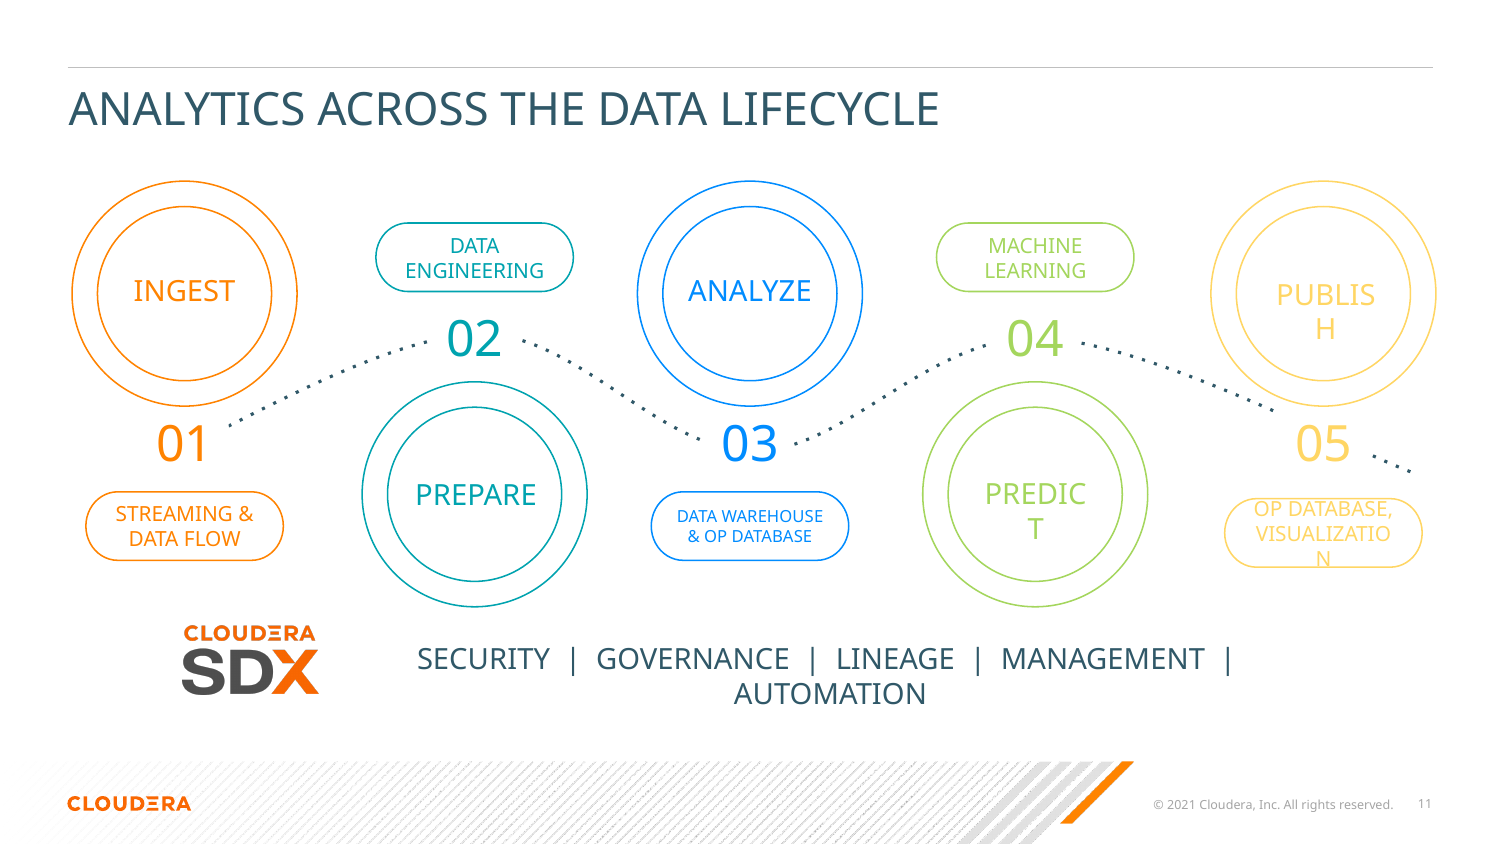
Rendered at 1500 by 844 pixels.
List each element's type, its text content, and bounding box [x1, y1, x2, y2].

text_box [1368, 453, 1415, 474]
text_box DATA WAREHOUSE & OP DATABASE [651, 491, 849, 561]
text_box [1210, 181, 1436, 407]
text_box PREDICT [961, 460, 1110, 534]
text_box 05 [1279, 408, 1368, 474]
picture [178, 621, 323, 698]
text_box OP DATABASE, VISUALIZATION [1224, 498, 1423, 568]
text_box SECURITY | GOVERNANCE | LINEAGE | MANAGEMENT | AUTOMATION [328, 625, 1339, 694]
picture [0, 761, 1134, 844]
text_box 04 [991, 304, 1080, 369]
text_box [795, 342, 1279, 471]
text_box [362, 381, 588, 607]
text_box PREPARE [397, 461, 555, 535]
text_box [637, 181, 863, 407]
text_box 03 [705, 408, 795, 474]
text_box [72, 181, 298, 407]
text_box DATA ENGINEERING [375, 222, 574, 292]
text_box [229, 339, 705, 459]
text_box [922, 381, 1148, 607]
text_box STREAMING & DATA FLOW [85, 491, 284, 561]
text_box 02 [430, 302, 519, 371]
text_box 01 [140, 408, 229, 474]
text_box INGEST [116, 257, 253, 331]
title ANALYTICS ACROSS THE DATA LIFECYCLE [68, 75, 1432, 144]
text_box ANALYZE [671, 257, 829, 331]
text_box MACHINE LEARNING [936, 222, 1134, 292]
text_box PUBLISH [1252, 260, 1400, 334]
